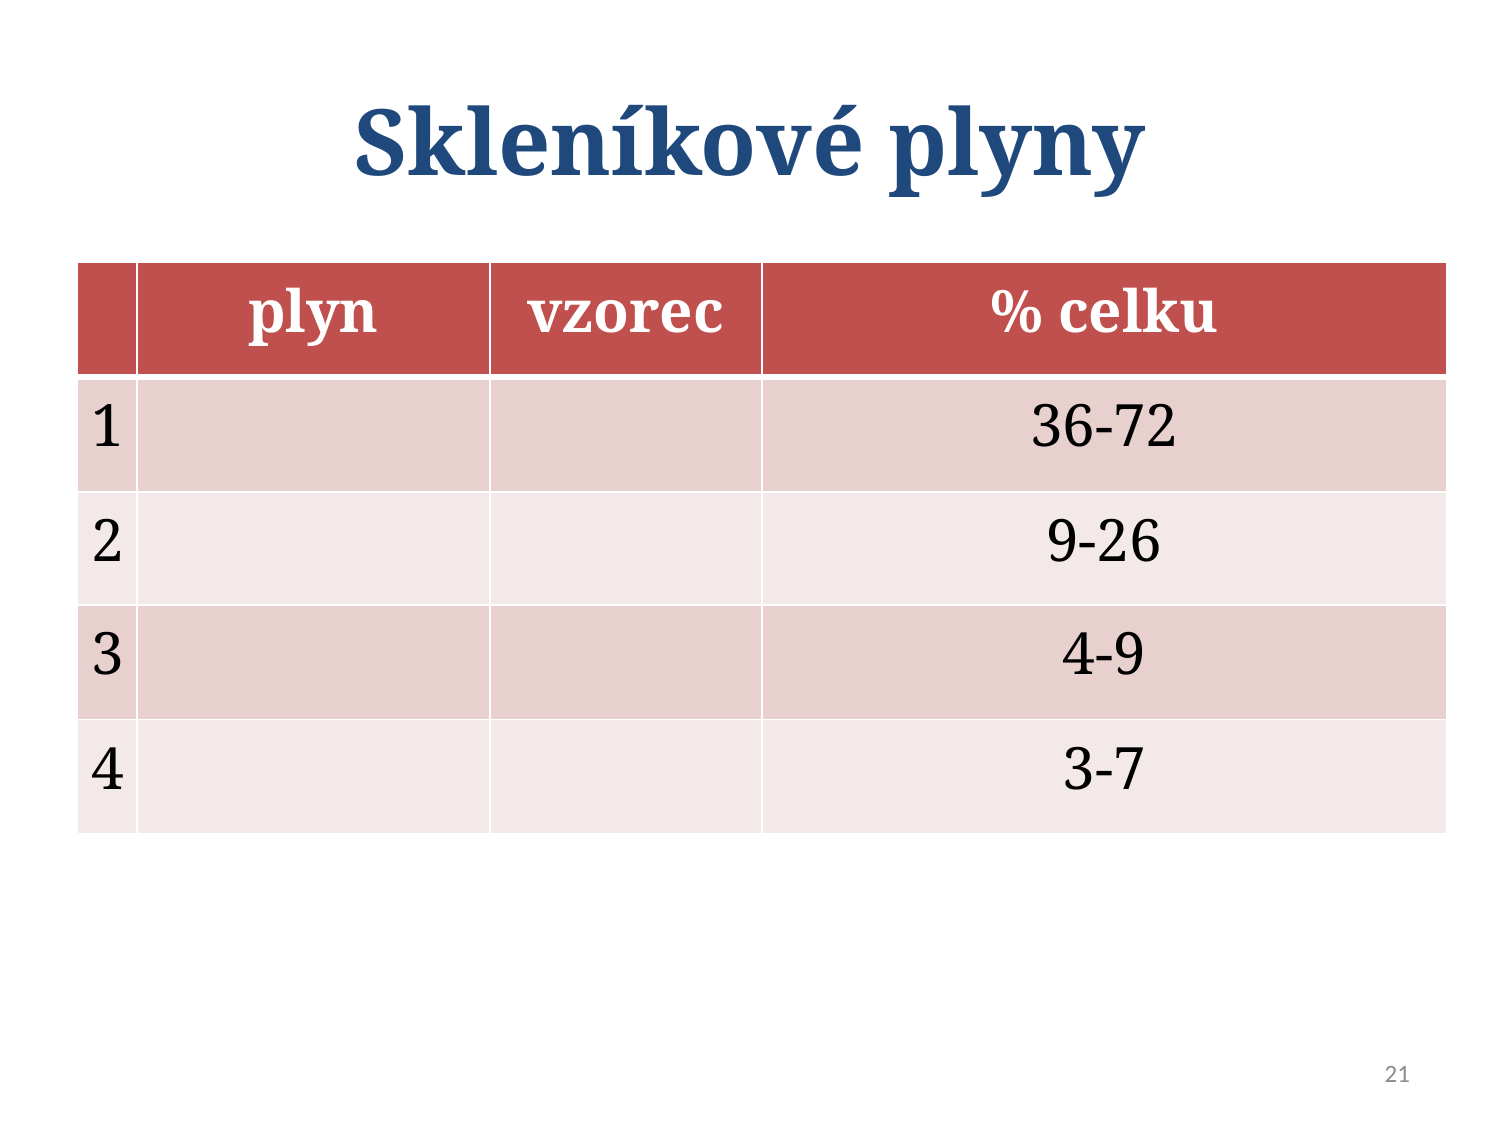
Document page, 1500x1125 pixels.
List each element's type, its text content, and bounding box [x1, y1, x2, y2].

table_cell 1 [78, 380, 136, 491]
table_header vzorec [491, 263, 761, 374]
table_cell 4 [78, 720, 136, 833]
table_cell [138, 380, 489, 491]
table_cell 3 [78, 606, 136, 719]
table_cell 4-9 [763, 606, 1446, 719]
table_cell [138, 606, 489, 719]
table_header [78, 263, 136, 374]
table_cell [491, 720, 761, 833]
table_cell [138, 493, 489, 604]
table_cell [491, 493, 761, 604]
slide_number 21 [1074, 1042, 1425, 1103]
table_cell [491, 380, 761, 491]
table_cell [491, 606, 761, 719]
table_cell 2 [78, 493, 136, 604]
title Skleníkové plyny [75, 45, 1425, 233]
table_header plyn [138, 263, 489, 374]
table_cell 3-7 [763, 720, 1446, 833]
table_header % celku [763, 263, 1446, 374]
table_cell 9-26 [763, 493, 1446, 604]
table_cell [138, 720, 489, 833]
table_cell 36-72 [763, 380, 1446, 491]
